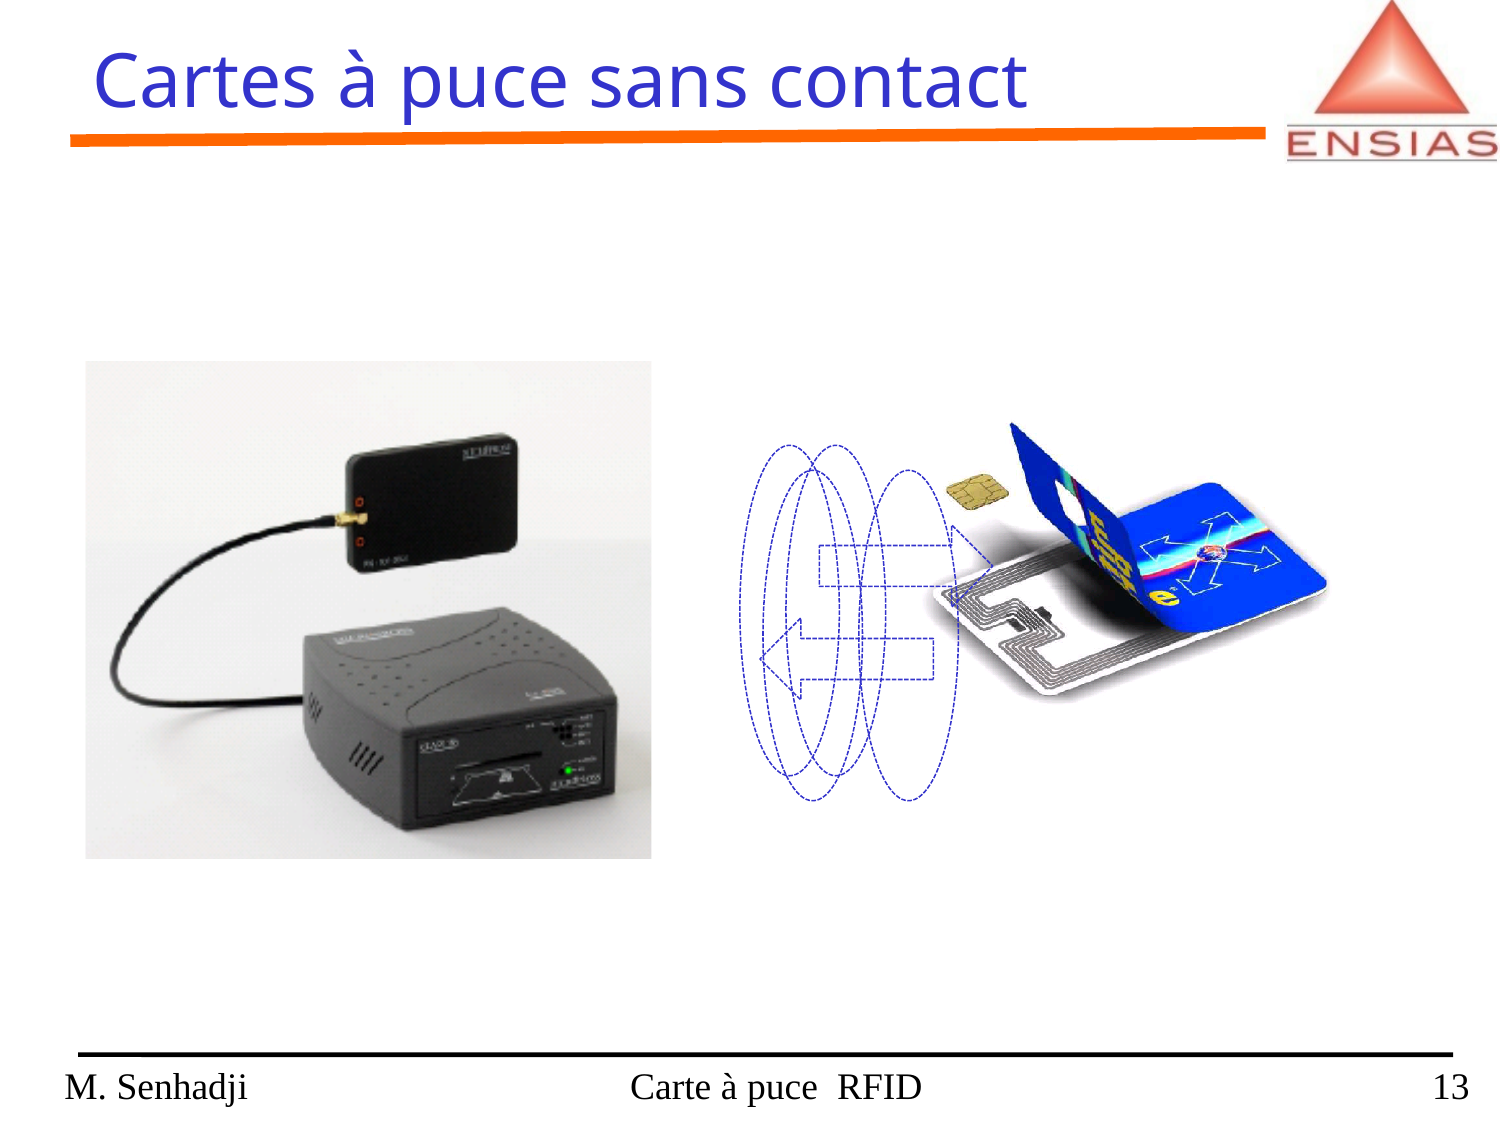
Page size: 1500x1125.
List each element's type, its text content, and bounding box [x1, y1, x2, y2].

picture [847, 361, 1412, 740]
title Cartes à puce sans contact [77, 14, 1353, 141]
text_box [792, 680, 864, 776]
text_box [739, 445, 813, 776]
text_box [762, 470, 809, 654]
text_box [759, 617, 842, 700]
text_box [872, 748, 946, 801]
picture [84, 361, 652, 859]
text_box [763, 664, 839, 801]
text_box [819, 545, 842, 587]
picture [1284, 0, 1500, 164]
text_box [785, 445, 842, 638]
